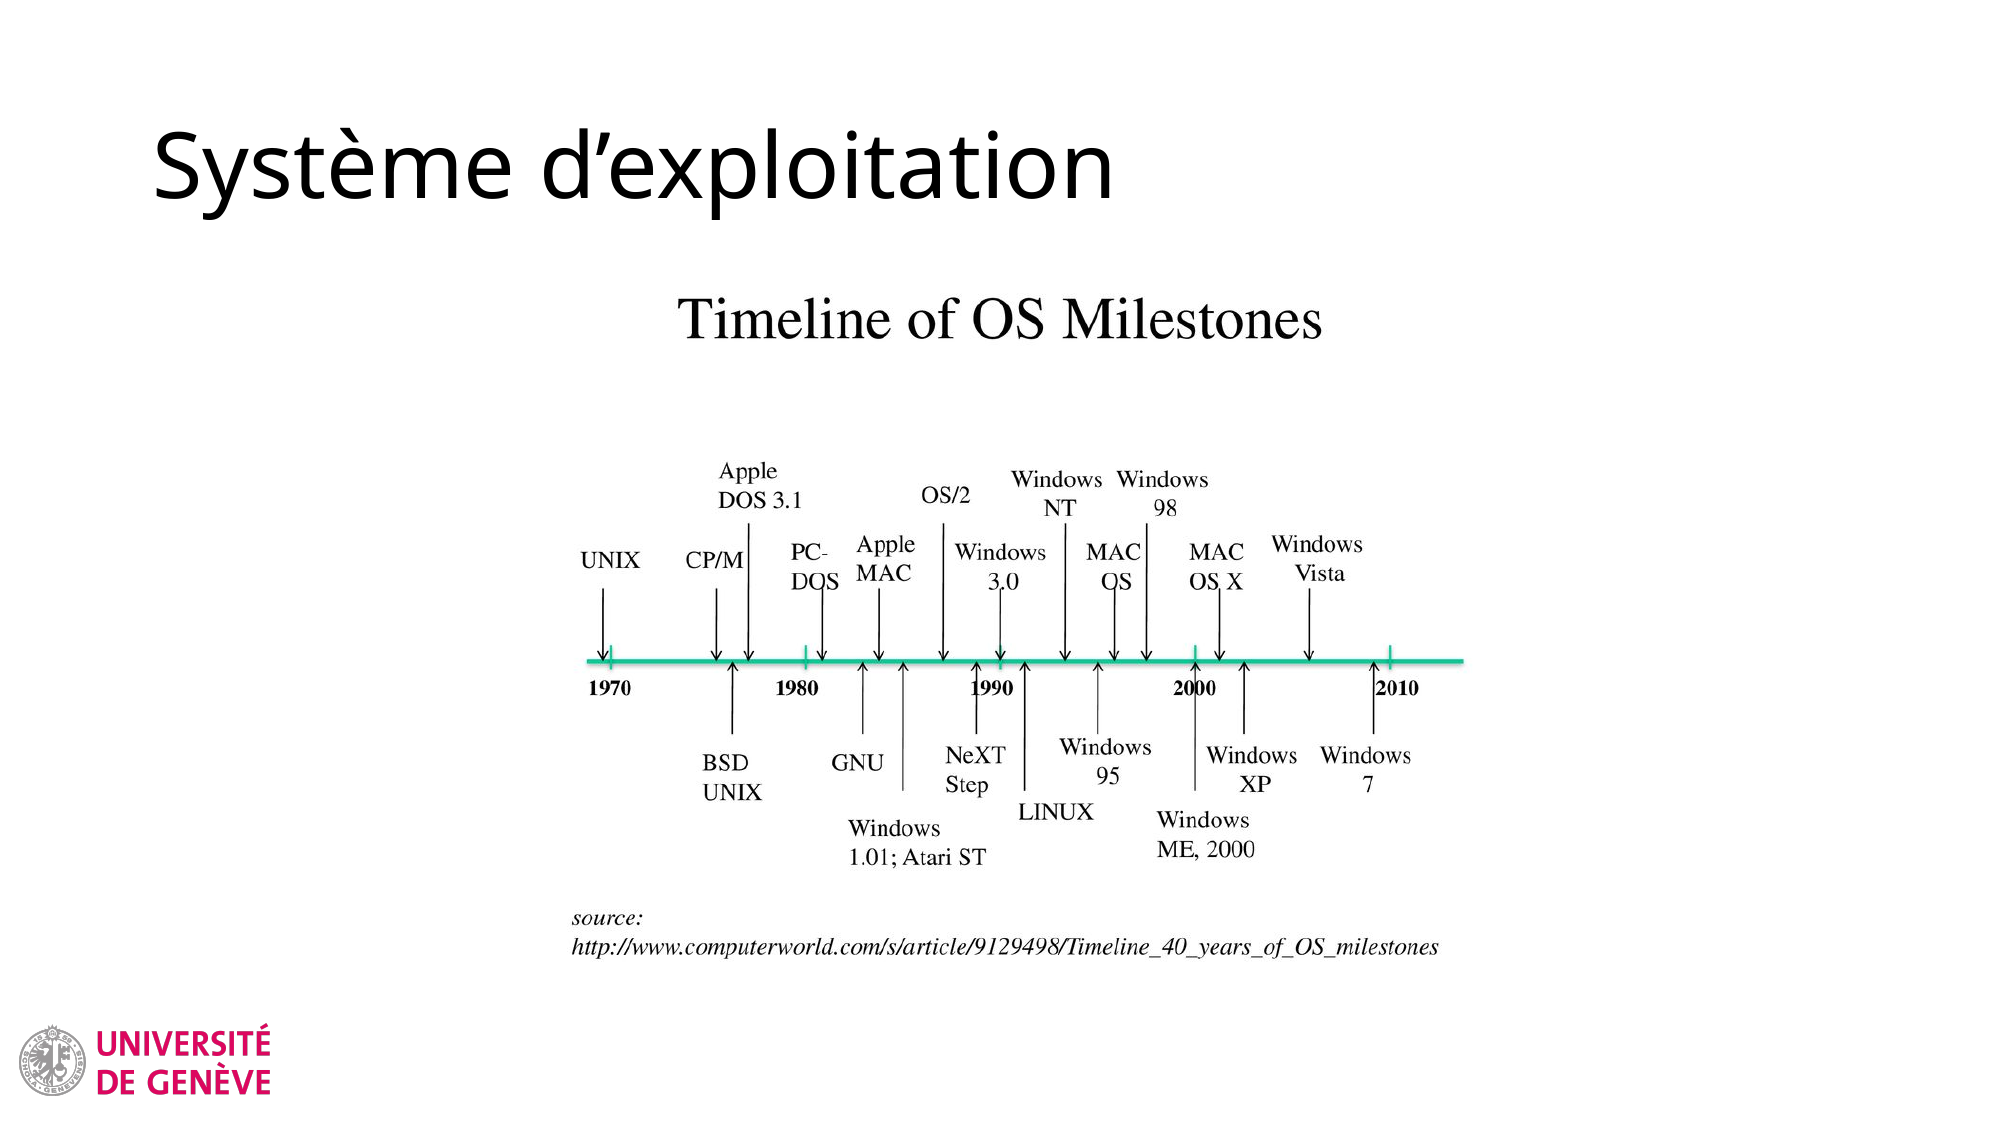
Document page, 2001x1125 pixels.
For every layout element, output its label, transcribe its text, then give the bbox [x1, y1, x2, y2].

picture [19, 1022, 271, 1096]
picture [513, 246, 1487, 977]
title Système d’exploitation [137, 59, 1863, 278]
